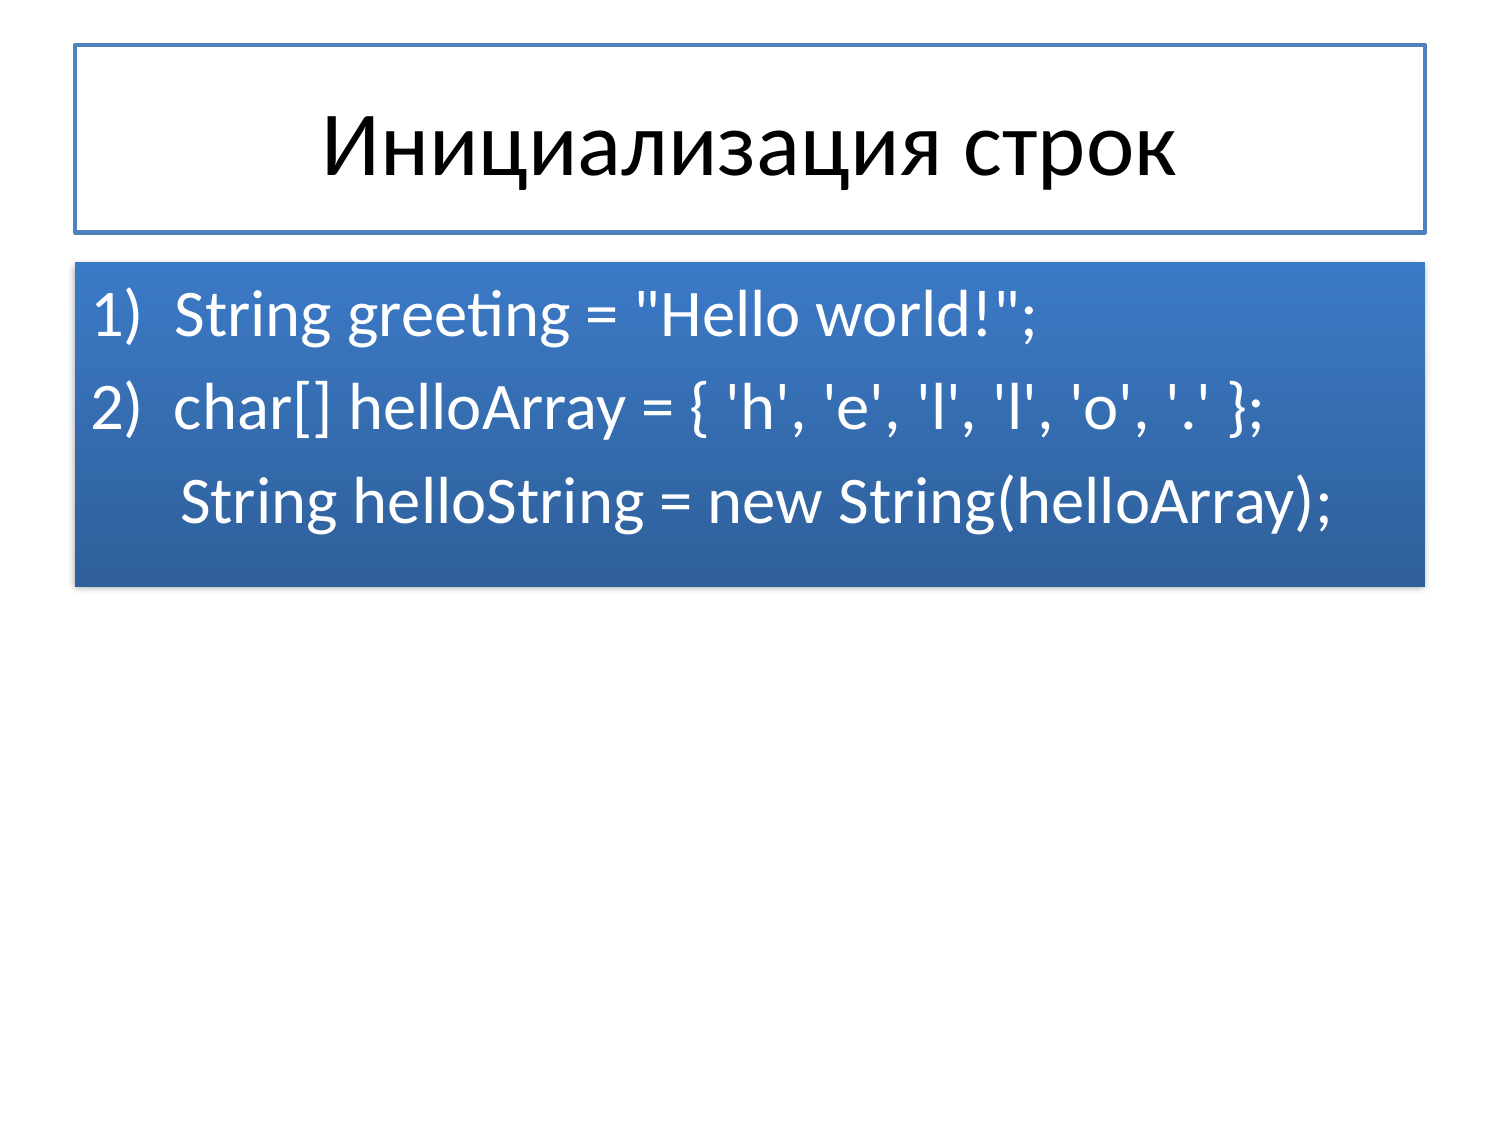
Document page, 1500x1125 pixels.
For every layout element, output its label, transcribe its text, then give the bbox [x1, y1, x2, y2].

title Инициализация строк [73, 43, 1427, 235]
list String greeting = "Hello world!"; 2) char[] helloArray = { 'h', 'e', 'l', 'l', 'o', '.' }; String helloString = new String(helloArray); [75, 262, 1425, 587]
